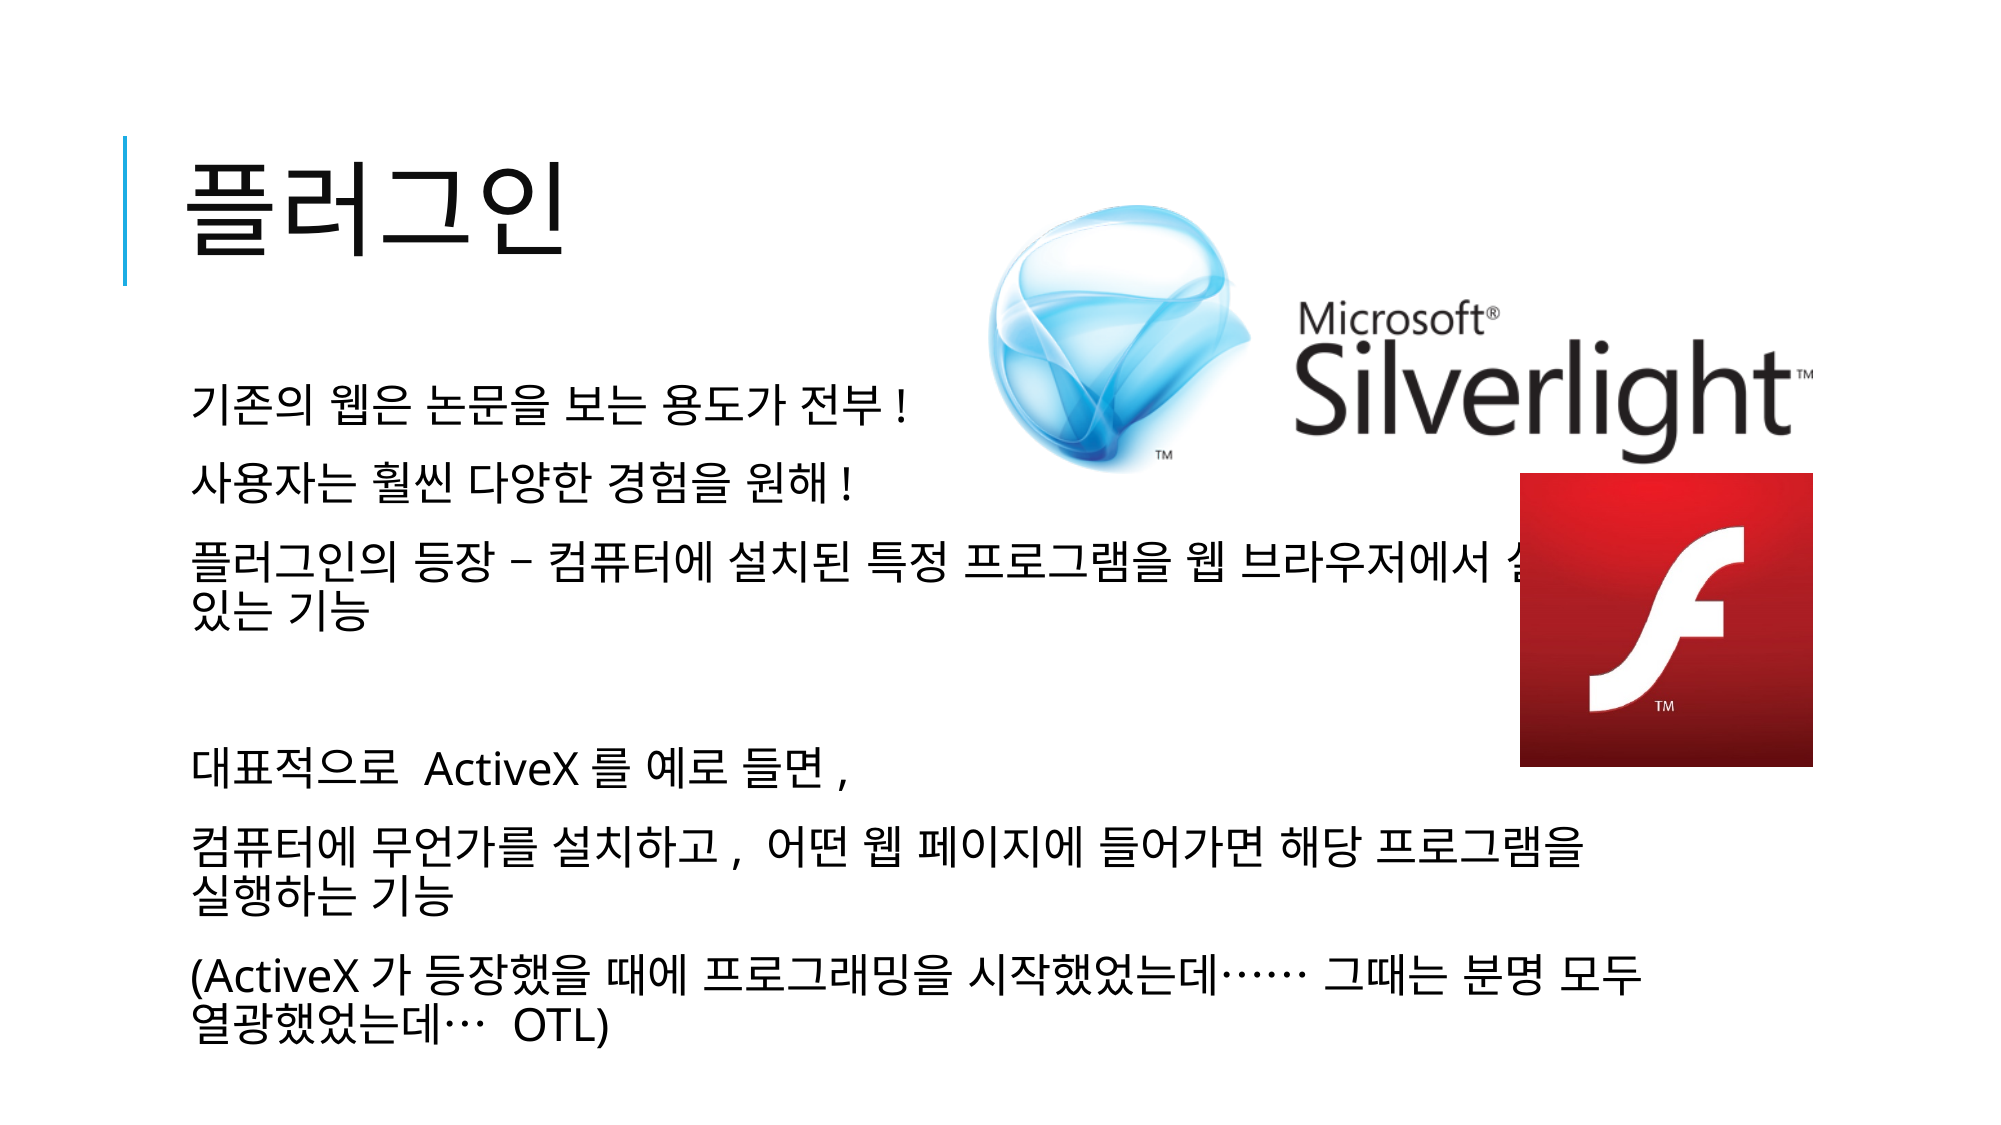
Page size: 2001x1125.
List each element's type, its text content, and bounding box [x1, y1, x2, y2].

title 플러그인 [168, 96, 1763, 342]
picture [988, 205, 1814, 768]
list 기존의 웹은 논문을 보는 용도가 전부! 사용자는 훨씬 다양한 경험을 원해! 플러그인의 등장 – 컴퓨터에 설치된 특정 프로그램을 웹 브라우저에서 실행할 수 있는 기능 대표적으로 ActiveX를 예로 들면, 컴퓨터에 무언가를 설치하고, 어떤 웹 페이지에 들어가면 해당 프로그램을 실행하는 기능 (ActiveX가 등장했을 때에 프로그래밍을 시작했었는데…… 그때는 분명 모두 열광했었는데… OTL) [168, 375, 1763, 1035]
